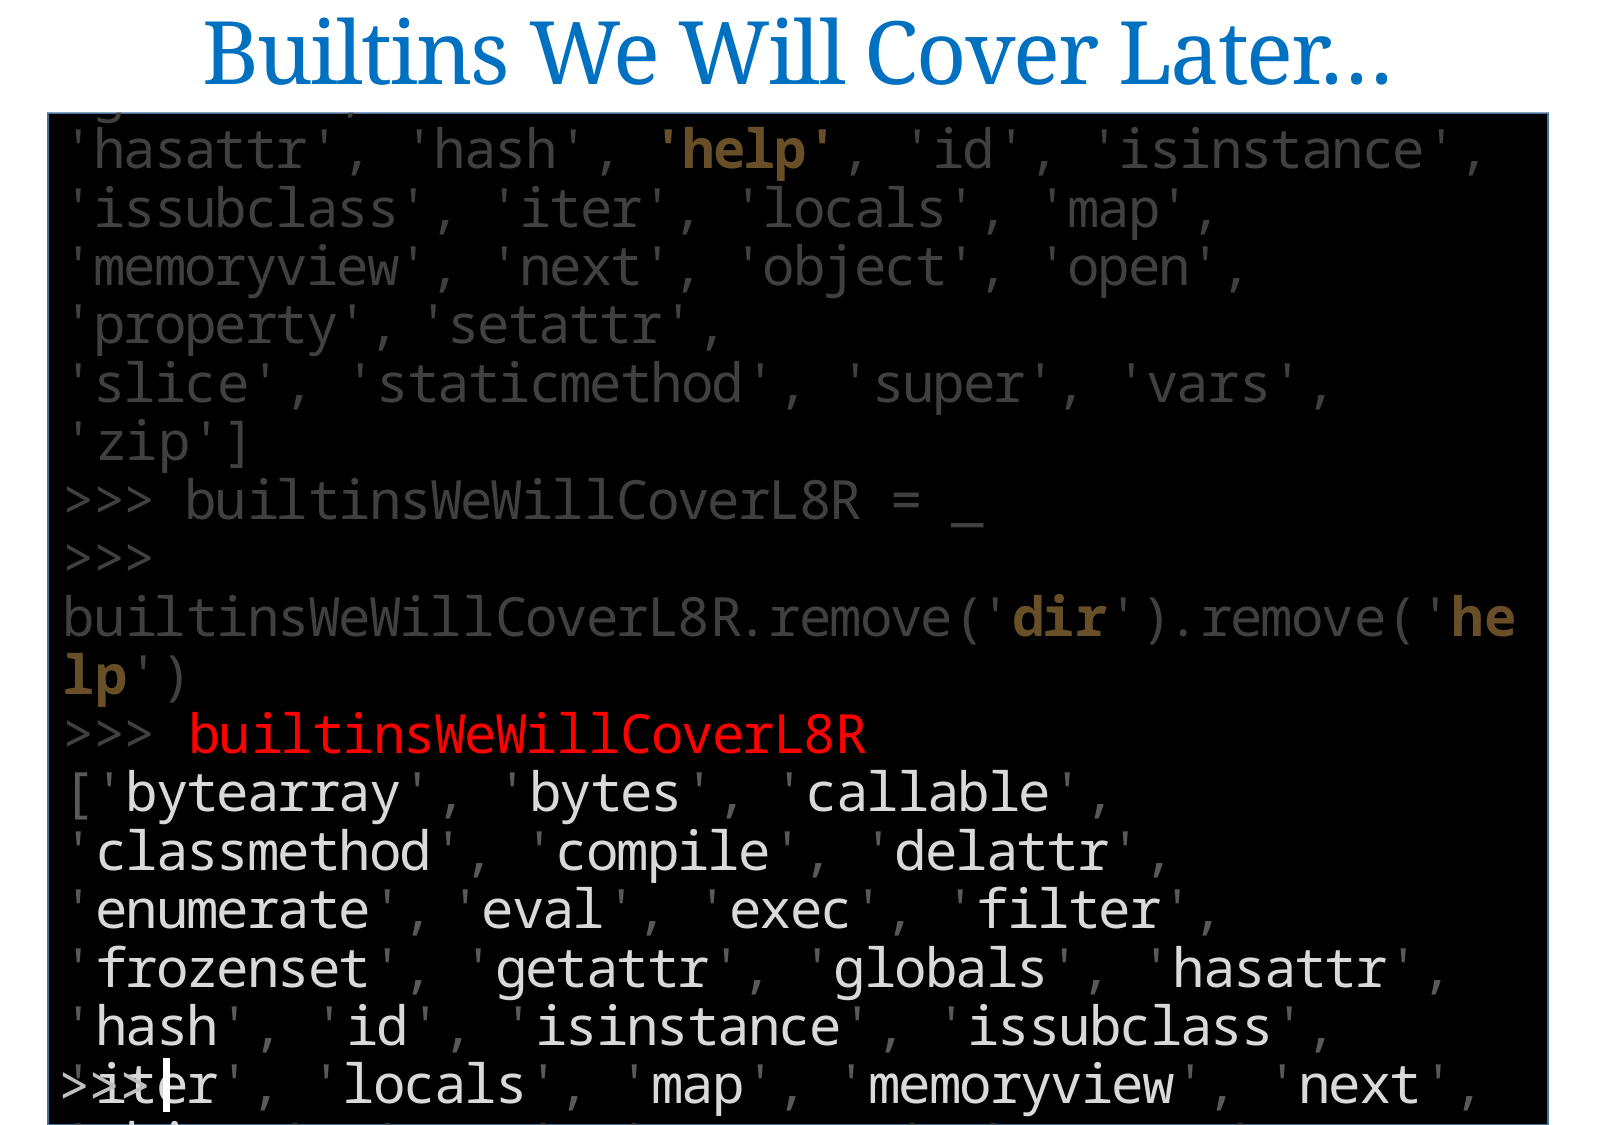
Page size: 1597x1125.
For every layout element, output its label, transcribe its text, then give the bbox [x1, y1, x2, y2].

text_box >>> [43, 1044, 167, 1125]
text_box Builtins We Will Cover Later… [0, 0, 1597, 113]
text_box 'compile', 'delattr', 'dir', 'enumerate', 'eval', 'exec', 'filter', 'frozenset', 'getattr', 'globals', 'hasattr', 'hash', 'help', 'id', 'isinstance', 'issubclass', 'iter', 'locals', 'map', 'memoryview', 'next', 'object', 'open', 'property', 'setattr', 'slice', 'staticmethod', 'super', 'vars', 'zip'] >>> builtinsWeWillCoverL8R = _ >>> builtinsWeWillCoverL8R.remove('dir').remove('help') >>> builtinsWeWillCoverL8R ['bytearray', 'bytes', 'callable', 'classmethod', 'compile', 'delattr', 'enumerate', 'eval', 'exec', 'filter', 'frozenset', 'getattr', 'globals', 'hasattr', 'hash', 'id', 'isinstance', 'issubclass', 'iter', 'locals', 'map', 'memoryview', 'next', 'object', 'open', 'property', 'setattr', 'slice', 'staticmethod', 'super', 'vars', 'zip'] [47, 113, 1549, 1125]
